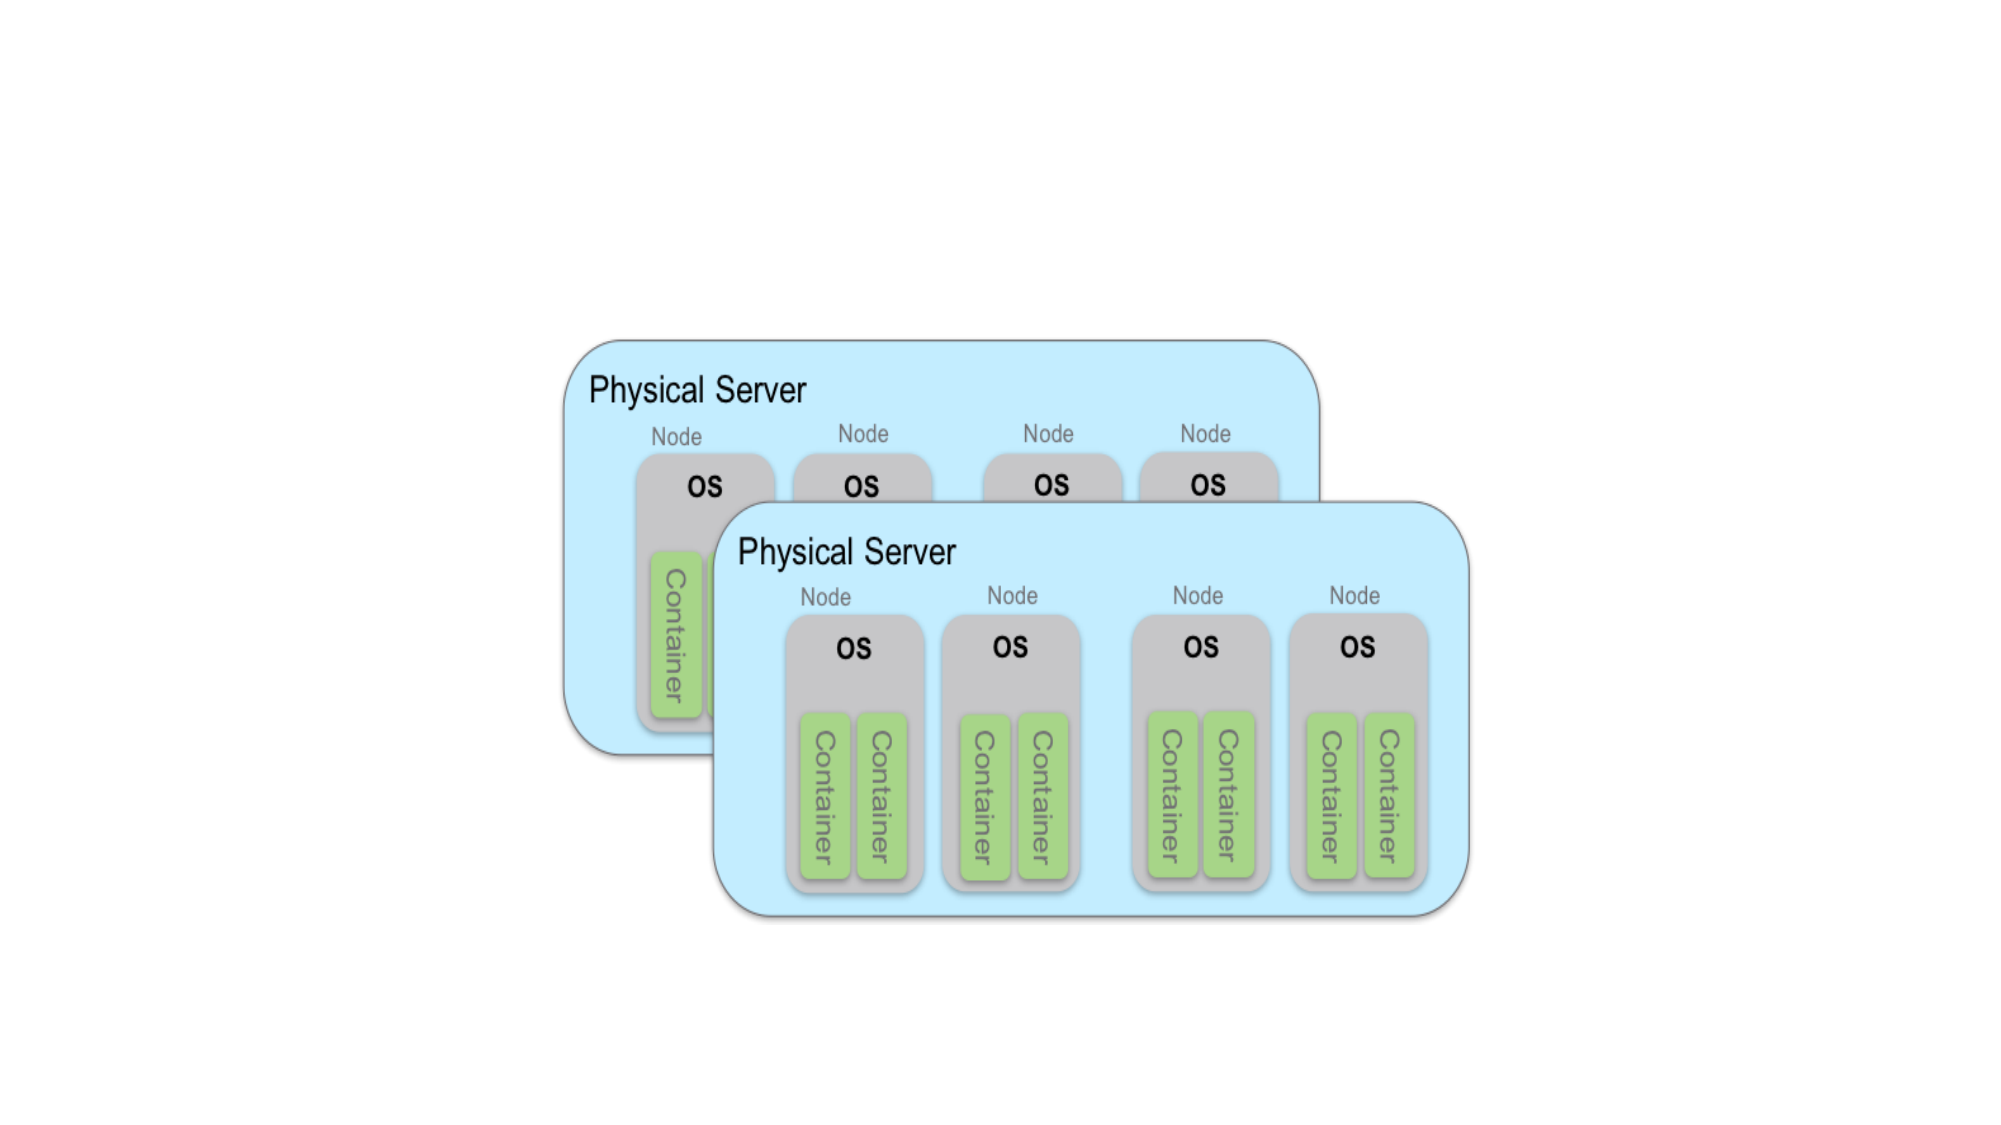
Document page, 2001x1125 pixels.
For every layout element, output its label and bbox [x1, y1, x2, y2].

picture [537, 337, 1476, 926]
